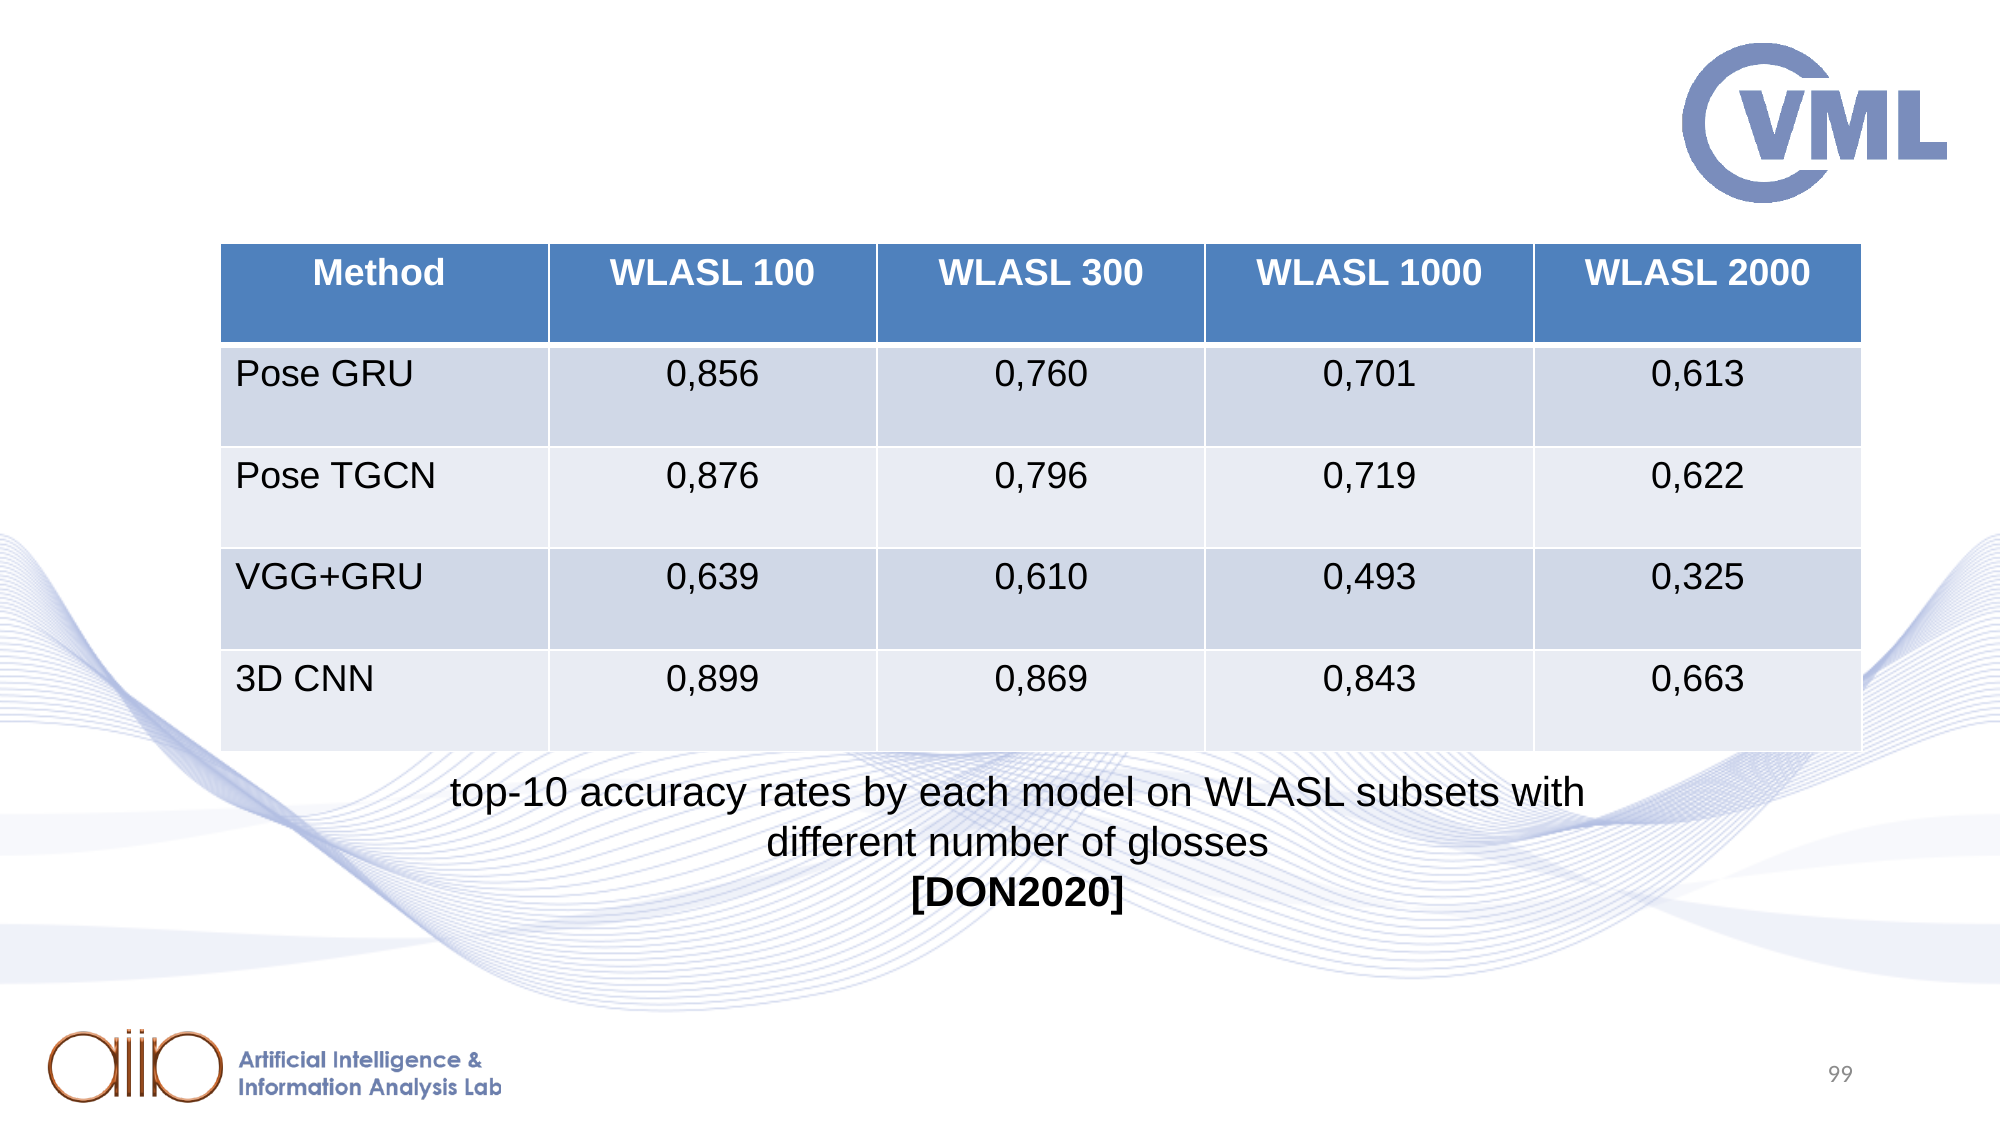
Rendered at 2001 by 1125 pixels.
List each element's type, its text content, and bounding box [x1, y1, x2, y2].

table_cell 0,493 [1206, 549, 1533, 649]
table_cell Pose TGCN [221, 448, 548, 547]
table_cell 0,622 [1535, 448, 1861, 547]
table_cell 0,613 [1535, 348, 1861, 446]
table_cell 0,869 [878, 651, 1204, 751]
table_cell 0,719 [1206, 448, 1533, 547]
table_header WLASL 100 [550, 244, 876, 342]
table_header WLASL 2000 [1535, 244, 1861, 342]
picture [43, 1023, 501, 1106]
table_cell 0,843 [1206, 651, 1533, 751]
table_cell 0,663 [1535, 651, 1861, 751]
table_header WLASL 300 [878, 244, 1204, 342]
table_cell 0,856 [550, 348, 876, 446]
table_cell VGG+GRU [221, 549, 548, 649]
table_cell 0,796 [878, 448, 1204, 547]
table_cell 0,701 [1206, 348, 1533, 446]
picture [1647, 19, 1993, 226]
table_cell 0,760 [878, 348, 1204, 446]
table_cell 0,899 [550, 651, 876, 751]
table_cell 0,639 [550, 549, 876, 649]
table_cell Pose GRU [221, 348, 548, 446]
title top-10 accuracy rates by each model on WLASL subsets with different number of glosses [DON2020] [401, 752, 1635, 929]
table_cell 0,325 [1535, 549, 1861, 649]
table_cell 3D CNN [221, 651, 548, 751]
table_header Method [221, 244, 548, 342]
table_cell 0,610 [878, 549, 1204, 649]
table_header WLASL 1000 [1206, 244, 1533, 342]
slide_number 99 [1401, 1042, 1869, 1103]
table_cell 0,876 [550, 448, 876, 547]
